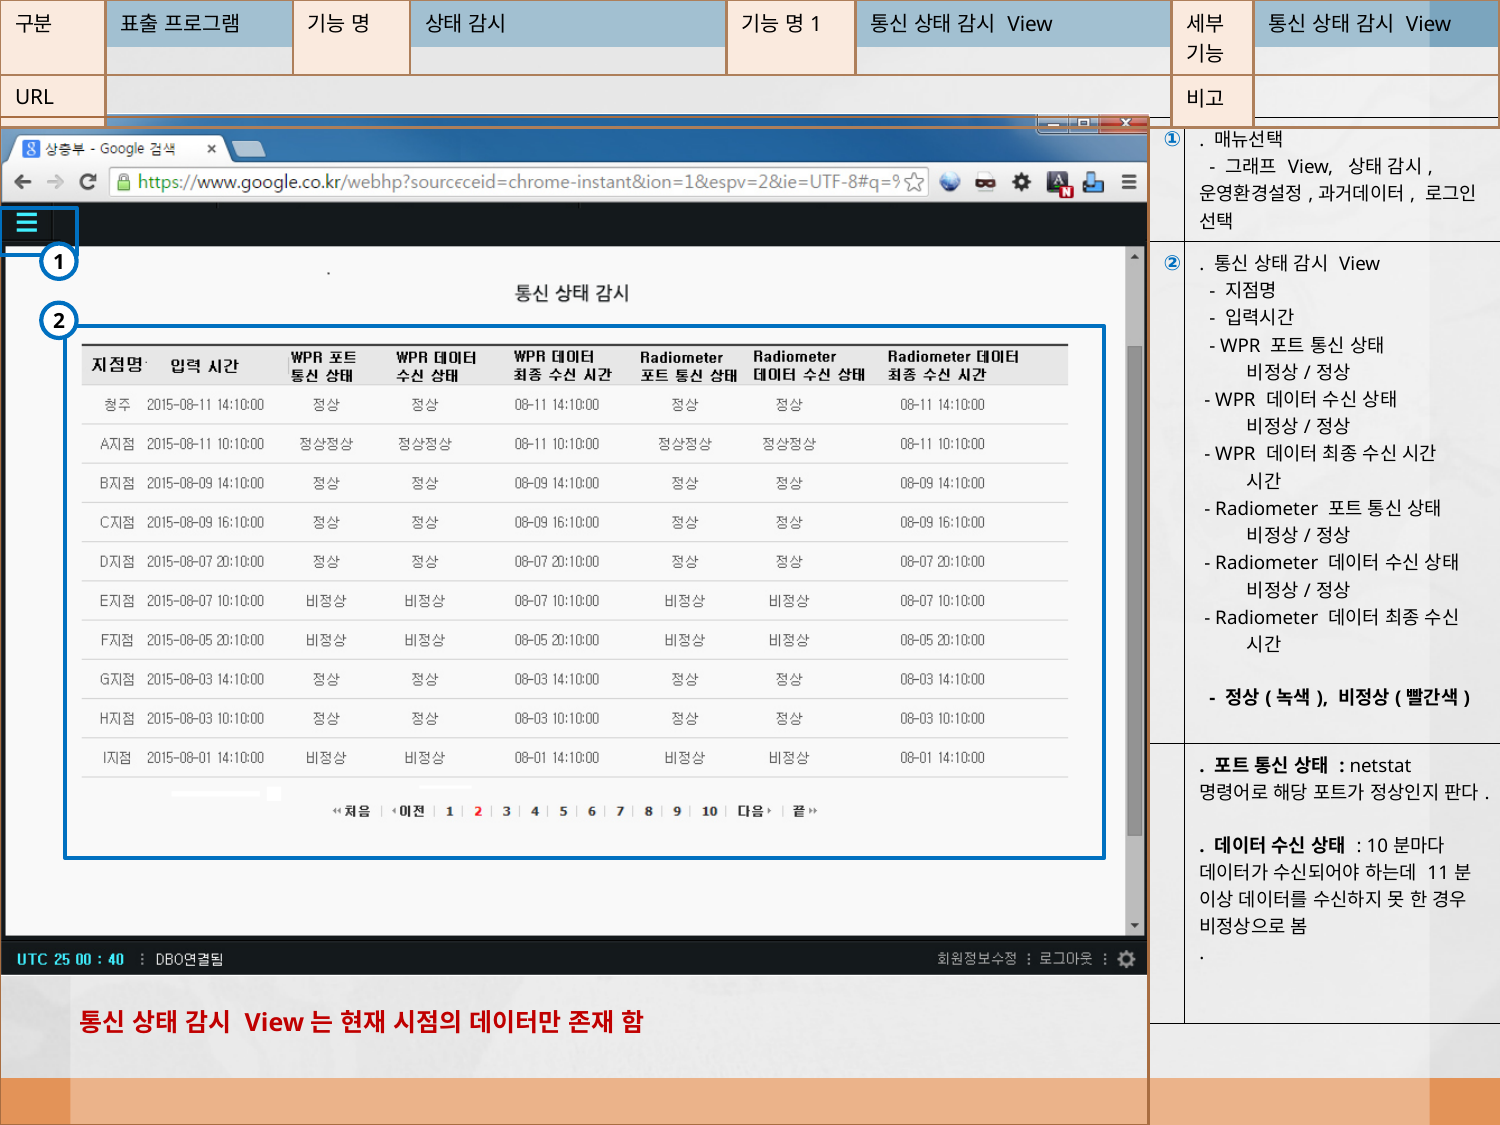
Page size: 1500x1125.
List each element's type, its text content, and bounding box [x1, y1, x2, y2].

table_cell . 통신 상태 감시 View - 지점명 - 입력시간 - WPR 포트 통신 상태 비정상/정상 - WPR 데이터 수신 상태 비정상/정상 - WPR 데이터 최종 수신 시간 시간 - Radiometer 포트 통신 상태 비정상/정상 - Radiometer 데이터 수신 상태 비정상/정상 - Radiometer 데이터 최종 수신 시간 - 정상(녹색), 비정상(빨간색) [1185, 242, 1500, 743]
table_cell URL [1, 76, 104, 111]
table_cell [107, 76, 1170, 126]
table_cell . 포트 통신 상태 : netstat 명령어로 해당 포트가 정상인지 판다. . 데이터 수신 상태 : 10분마다 데이터가 수신되어야 하는데 11분 이상 데이터를 수신하지 못 한 경우 비정상으로 봄 . [1185, 744, 1500, 1023]
text_box 통신 상태 감시 View는 현재 시점의 데이터만 존재 함 [64, 999, 798, 1045]
table_cell [1150, 744, 1184, 1023]
table_cell ② [1151, 242, 1184, 743]
table_header ① [1151, 129, 1184, 241]
text_box [0, 976, 1150, 1125]
table_cell [1255, 76, 1498, 126]
picture [0, 113, 1150, 976]
table_header . 매뉴선택 - 그래프 View, 상태 감시, 운영환경설정,과거데이터, 로그인 선택 [1185, 129, 1500, 241]
text_box [0, 0, 1500, 75]
table_cell 비고 [1173, 76, 1252, 126]
